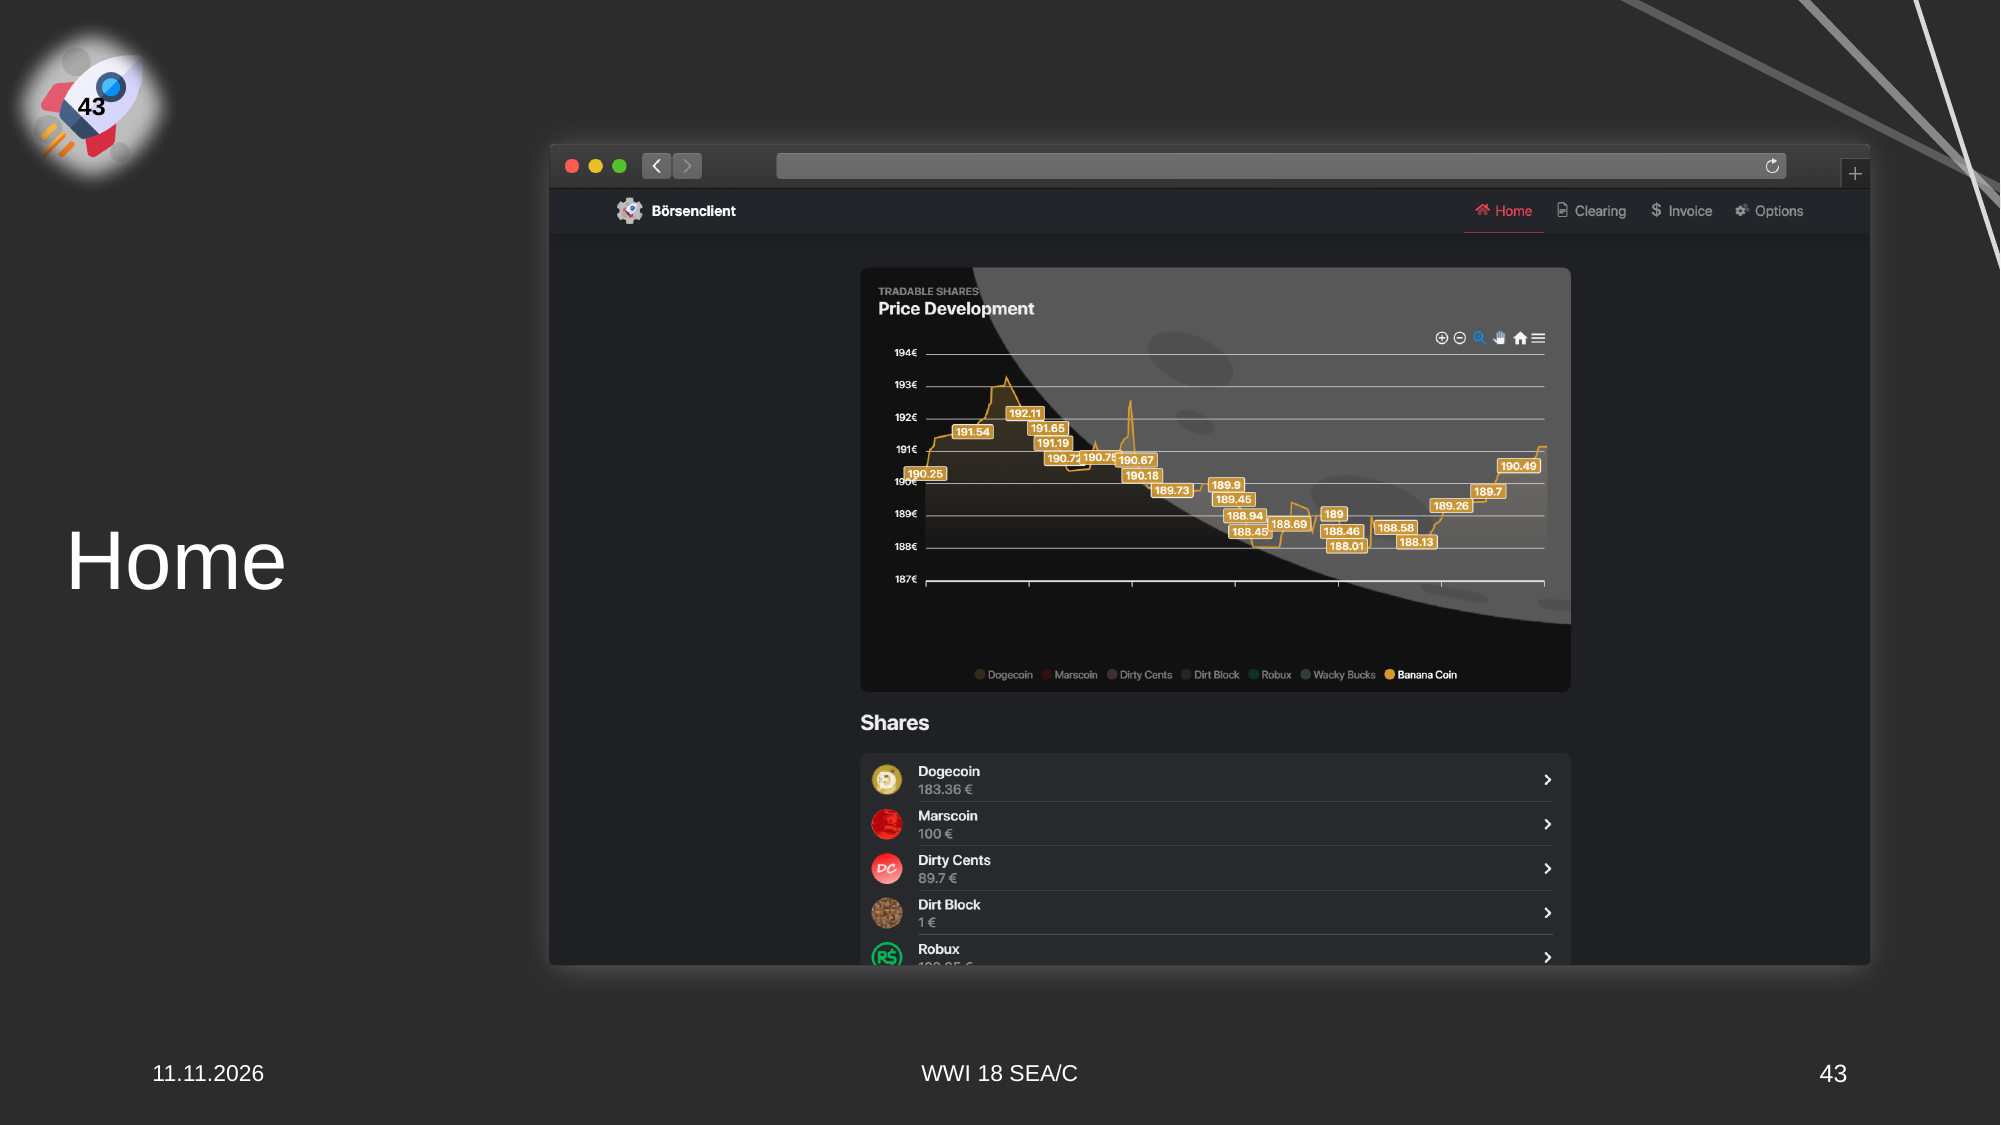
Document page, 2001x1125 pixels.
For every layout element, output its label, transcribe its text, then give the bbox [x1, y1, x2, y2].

title Home [50, 453, 519, 672]
slide_number 43 [1412, 1042, 1863, 1103]
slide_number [137, 1042, 588, 1103]
picture [519, 113, 1900, 995]
footer WWI 18 SEA/C [662, 1042, 1338, 1103]
picture [24, 38, 160, 174]
